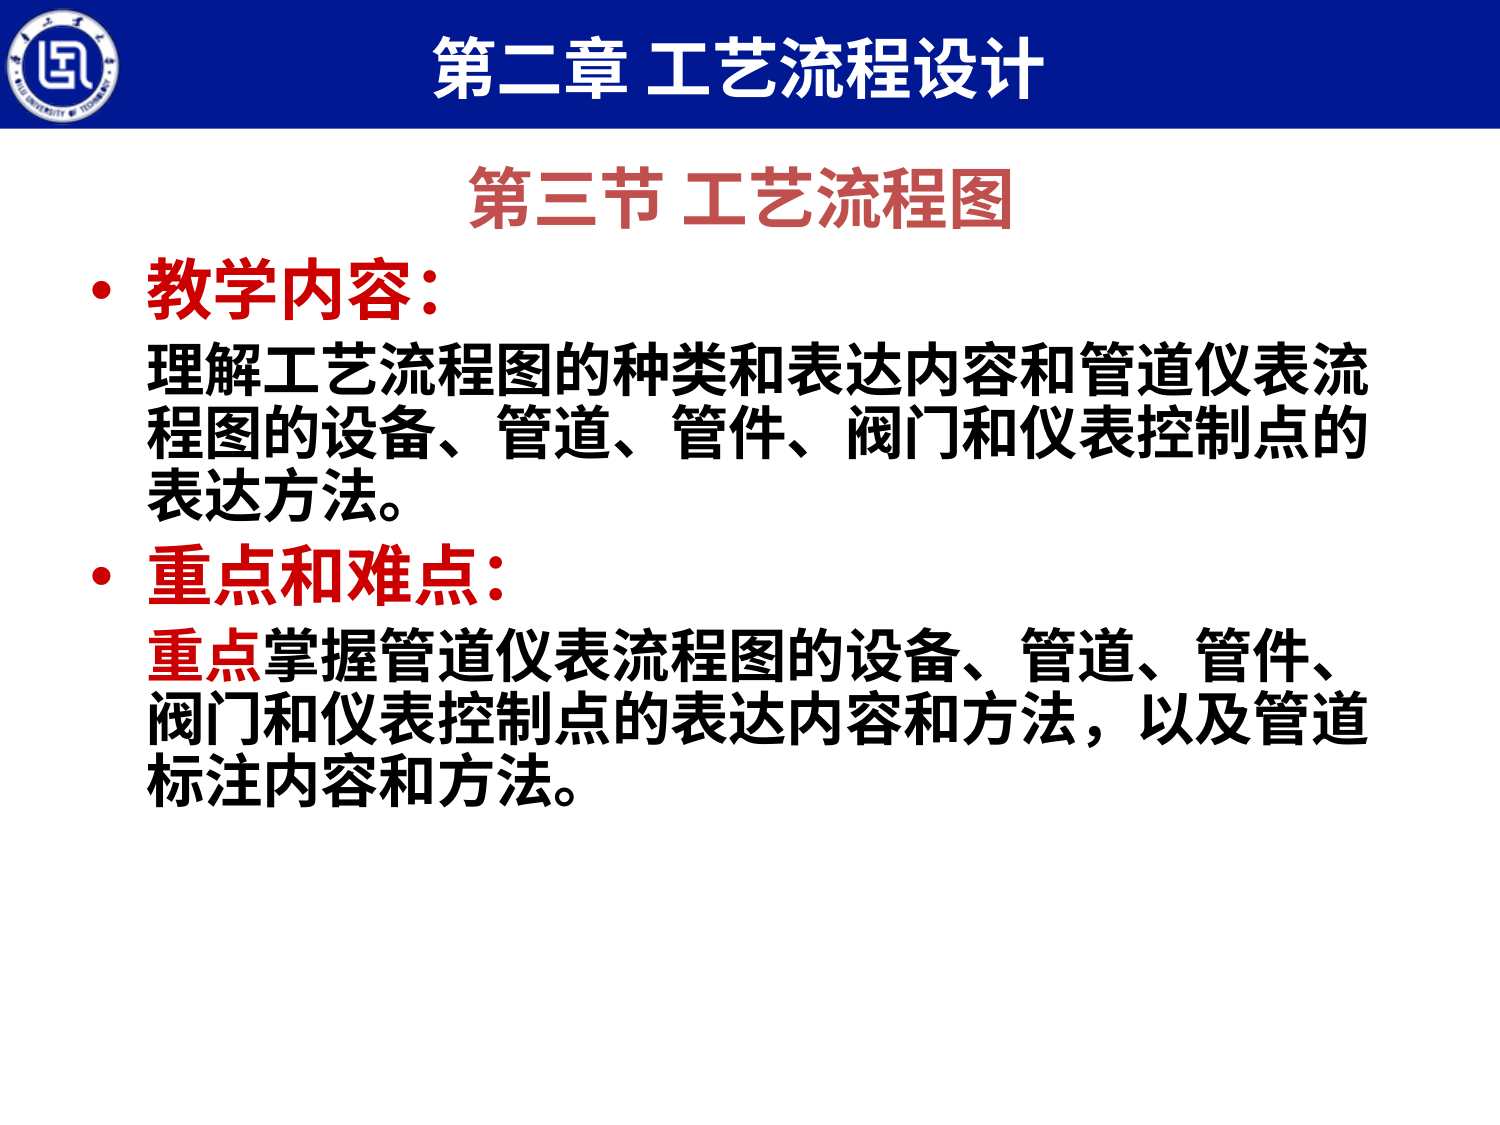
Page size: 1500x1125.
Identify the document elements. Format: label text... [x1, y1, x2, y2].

picture [1, 7, 123, 126]
text_box 第二章 工艺流程设计 [58, 19, 1418, 115]
text_box 第三节 工艺流程图 [451, 149, 1031, 245]
text_box 教学内容： 理解工艺流程图的种类和表达内容和管道仪表流程图的设备、管道、管件、阀门和仪表控制点的表达方法。 重点和难点： 重点掌握管道仪表流程图的设备、管道、管件、阀门和仪表控制点的表达内容和方法，以及管道标注内容和方法。 [74, 249, 1425, 1000]
